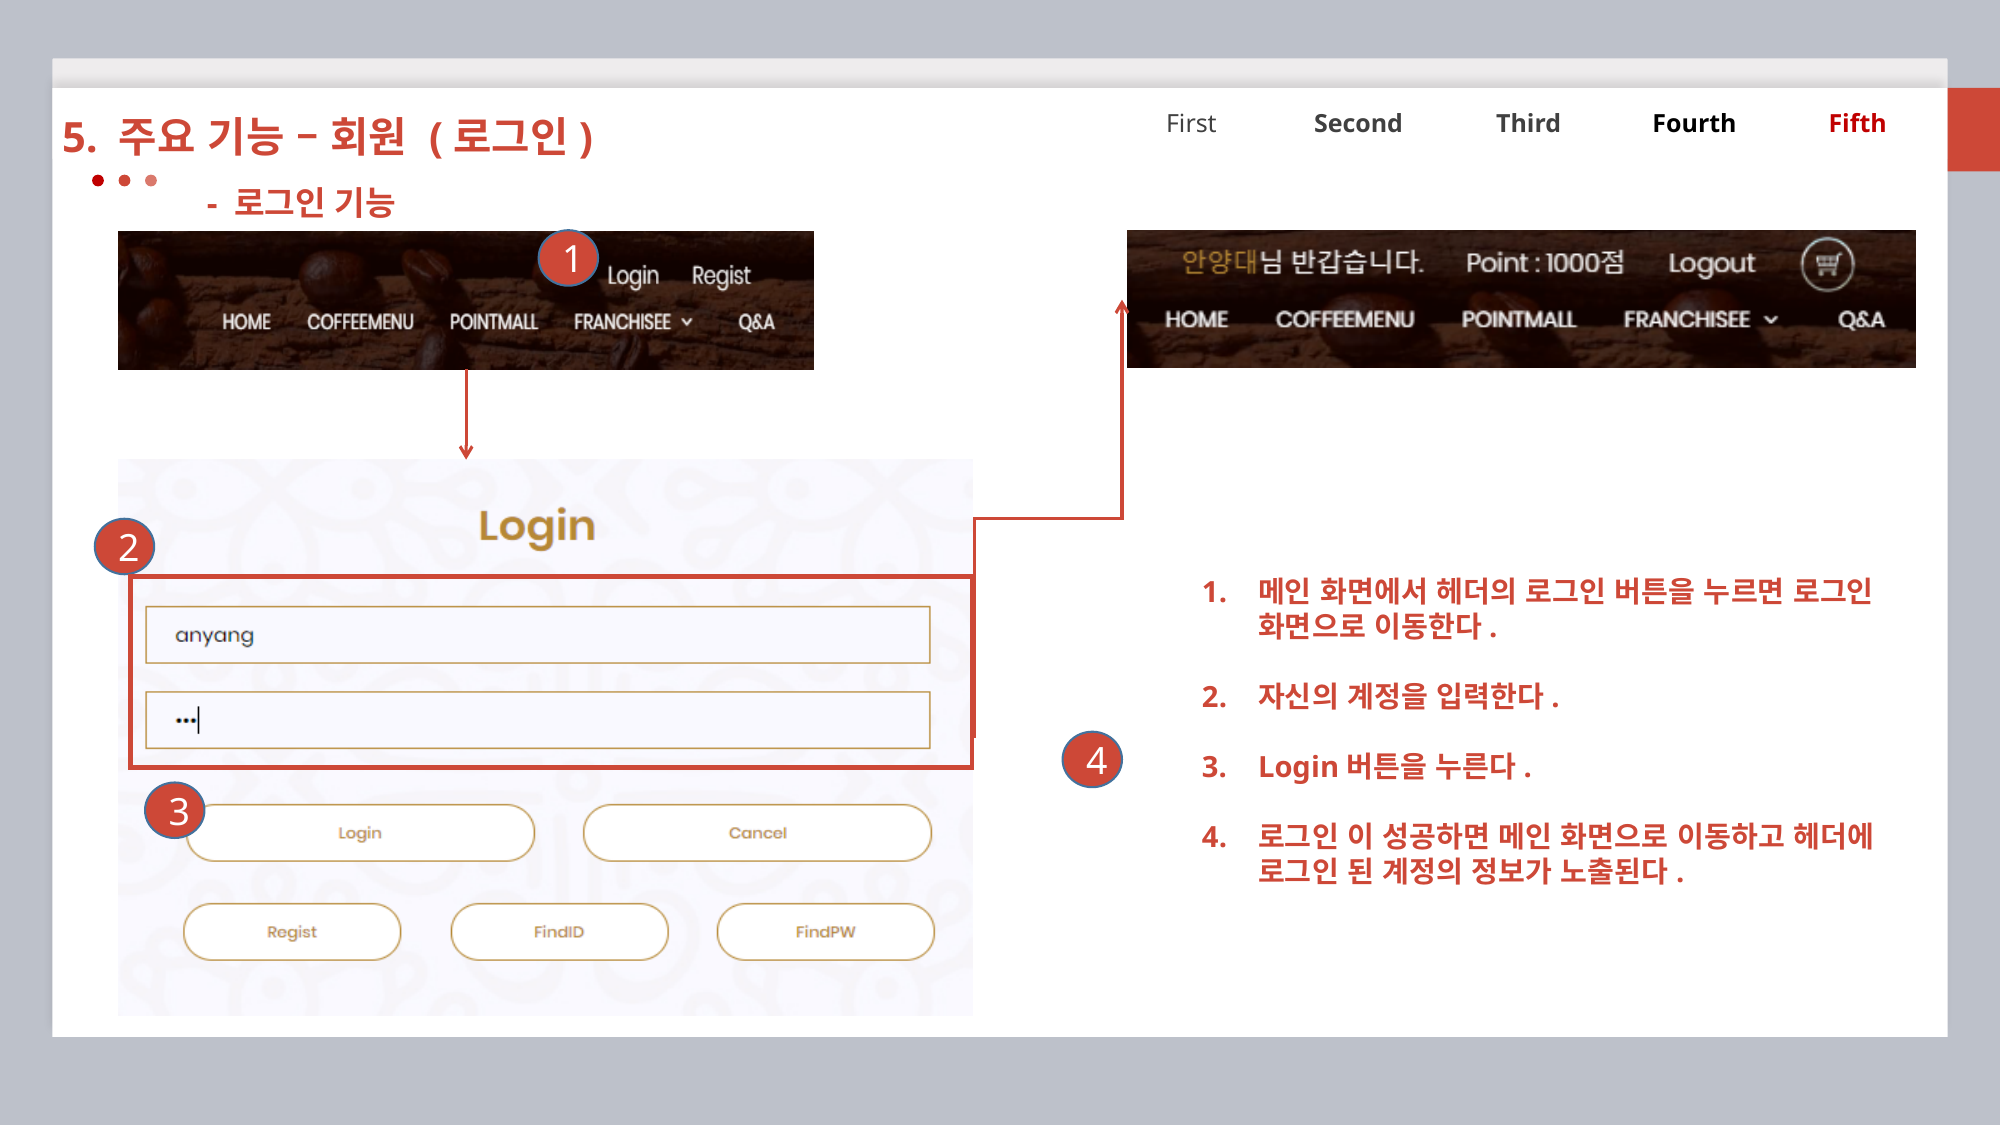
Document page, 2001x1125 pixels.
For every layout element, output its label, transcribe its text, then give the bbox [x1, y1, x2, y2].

text_box 메인 화면에서 헤더의 로그인 버튼을 누르면 로그인 화면으로 이동한다. 자신의 계정을 입력한다. Login버튼을 누른다. 로그인 이 성공하면 메인 화면으로 이동하고 헤더에 로그인 된 계정의 정보가 노출된다. [1187, 565, 1898, 896]
picture [118, 459, 973, 1016]
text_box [974, 299, 1122, 738]
text_box - 로그인 기능 [192, 174, 411, 230]
text_box 4 [1061, 738, 1124, 789]
text_box Fifth [1813, 100, 1902, 145]
text_box Fourth [1637, 100, 1752, 145]
picture [118, 231, 814, 370]
text_box [1947, 87, 2000, 172]
text_box 5. 주요 기능 – 회원 (로그인) [47, 103, 608, 218]
text_box 2 [93, 518, 118, 575]
picture [1126, 230, 1916, 368]
text_box Third [1481, 100, 1576, 145]
text_box Second [1299, 100, 1418, 145]
text_box First [1151, 100, 1232, 145]
